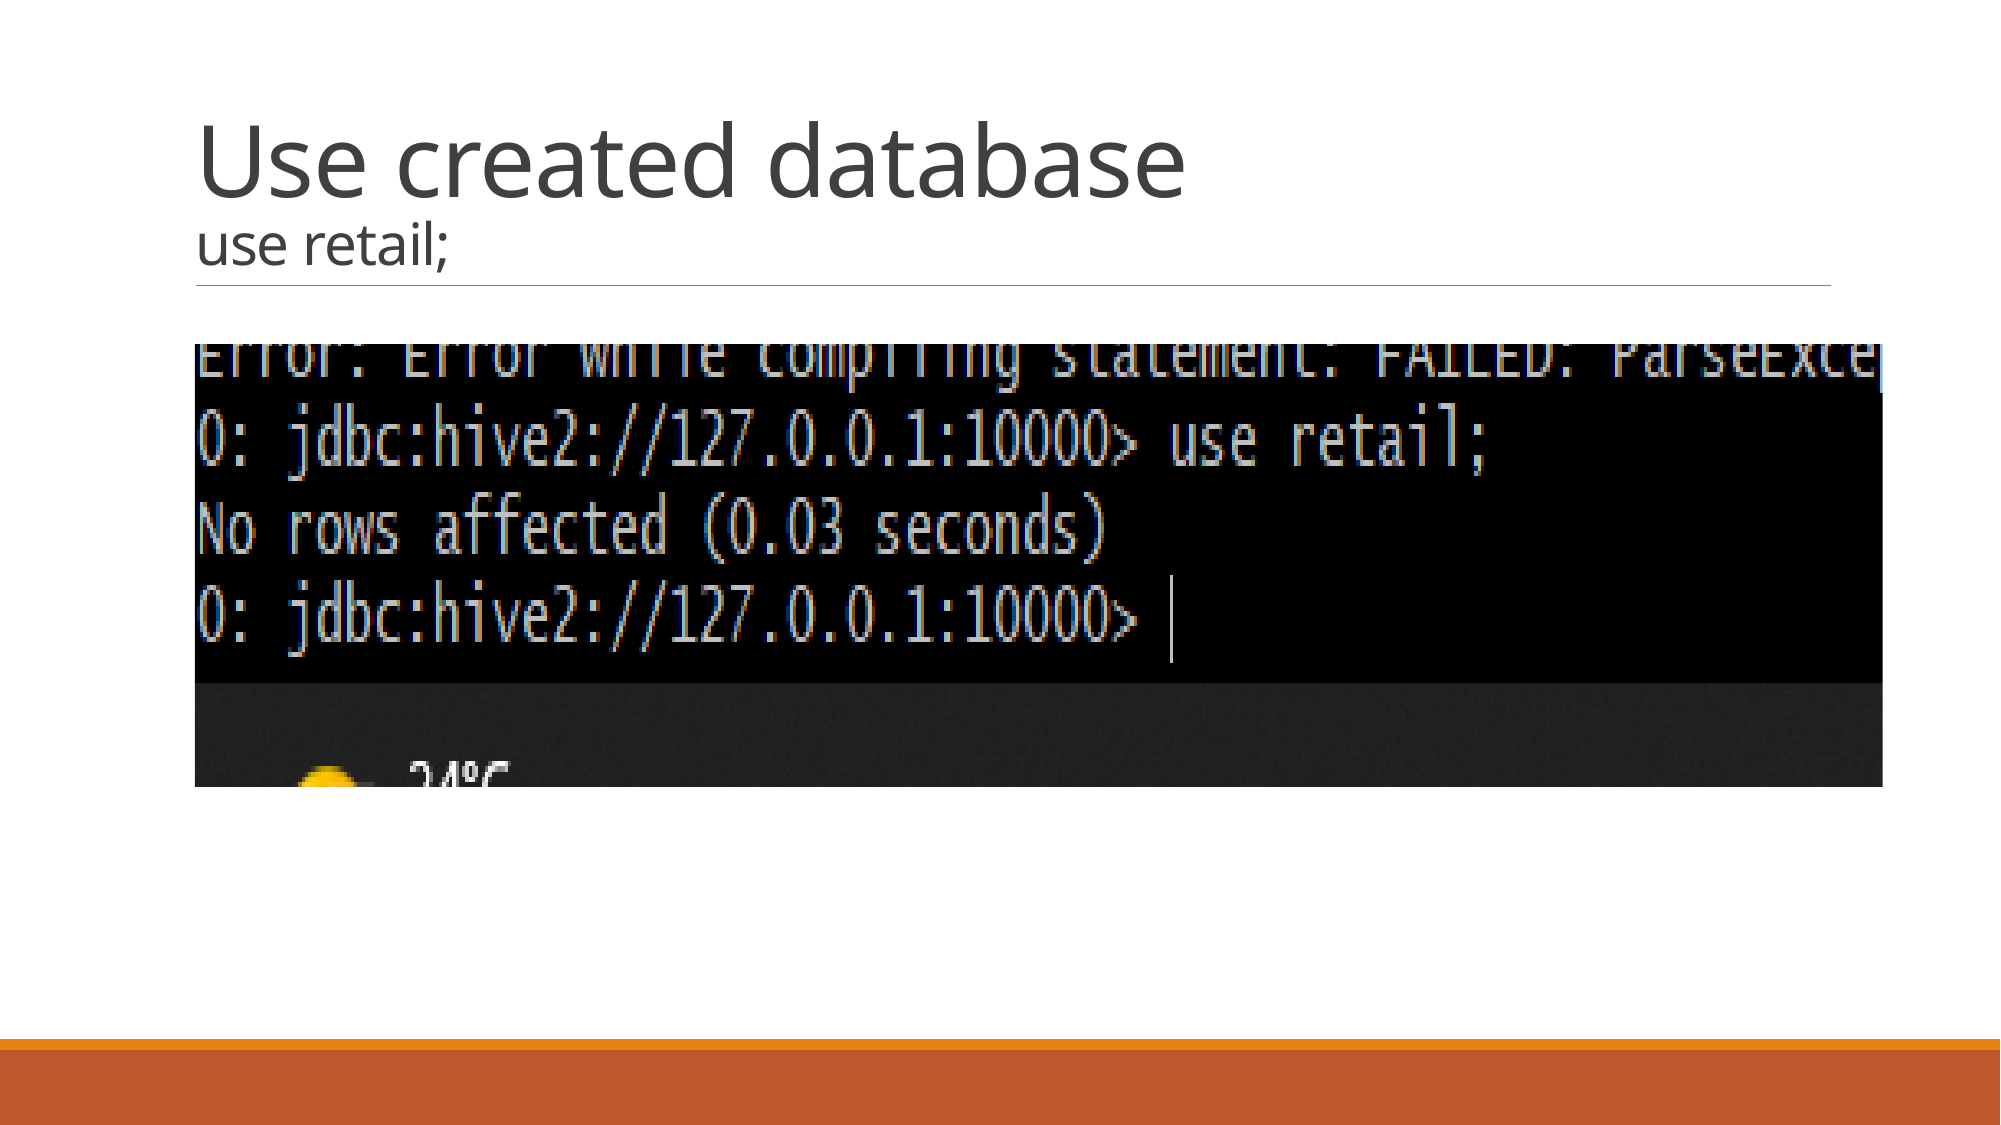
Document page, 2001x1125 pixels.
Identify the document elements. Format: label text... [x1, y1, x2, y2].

title Use created database use retail; [180, 47, 1830, 285]
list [194, 343, 1884, 788]
